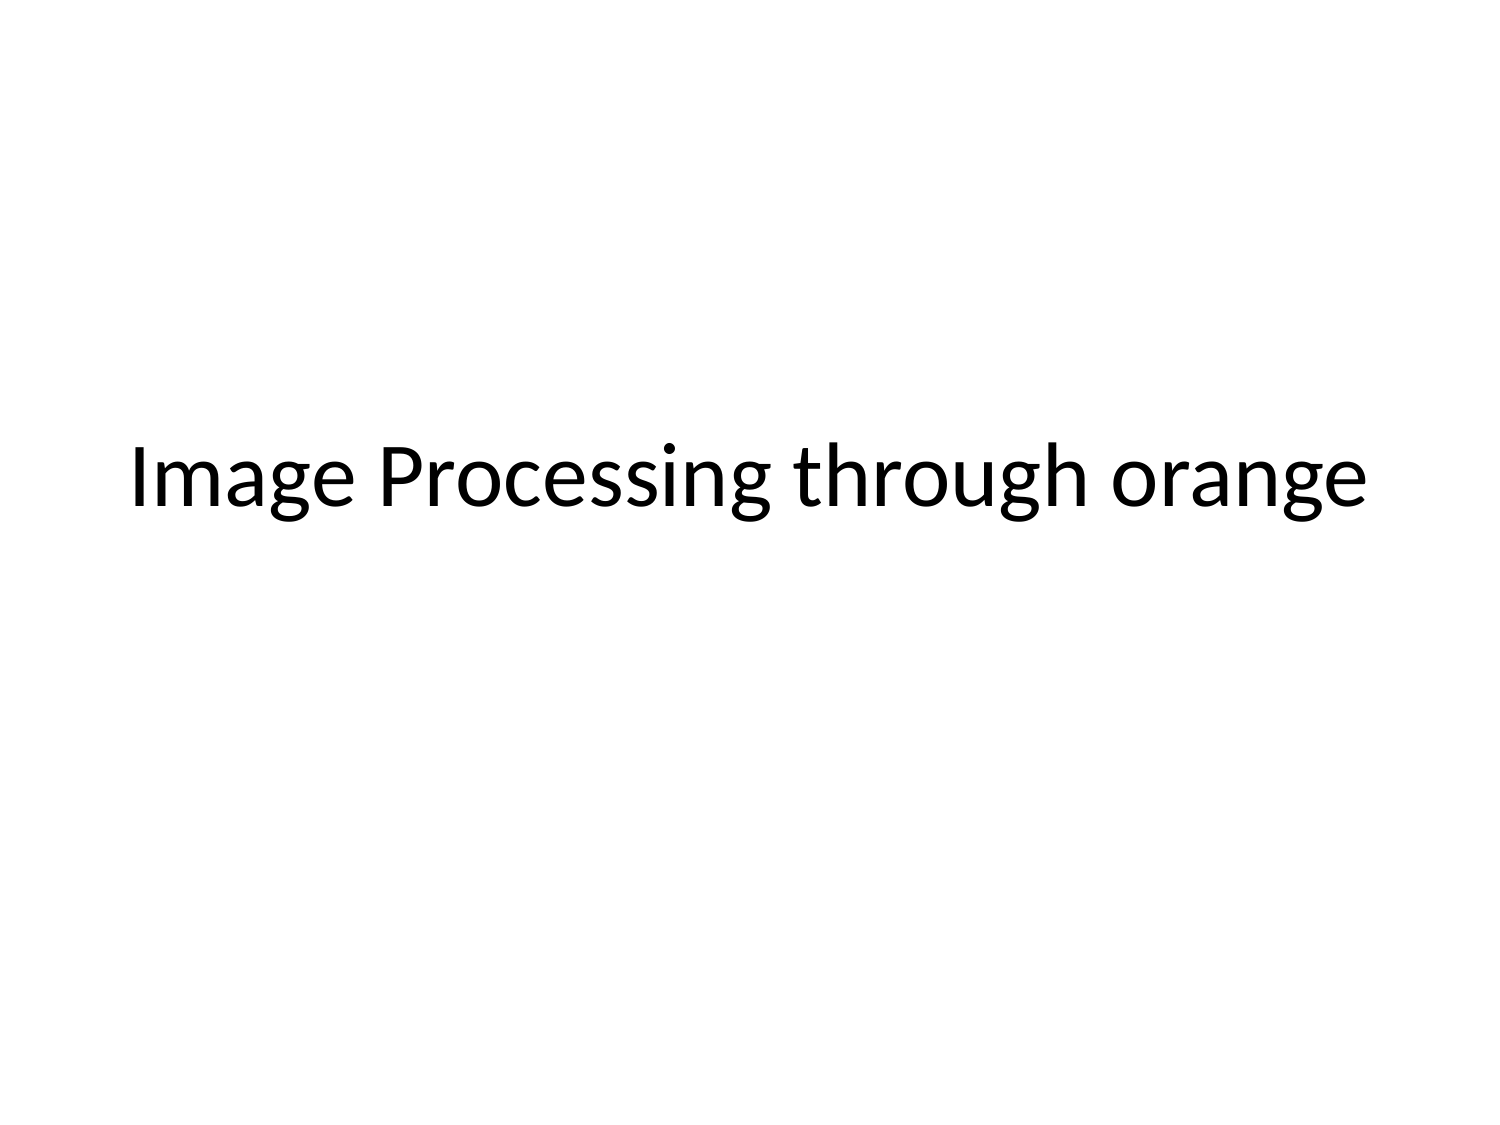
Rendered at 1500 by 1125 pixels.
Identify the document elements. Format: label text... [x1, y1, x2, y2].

title Image Processing through orange [112, 349, 1388, 591]
